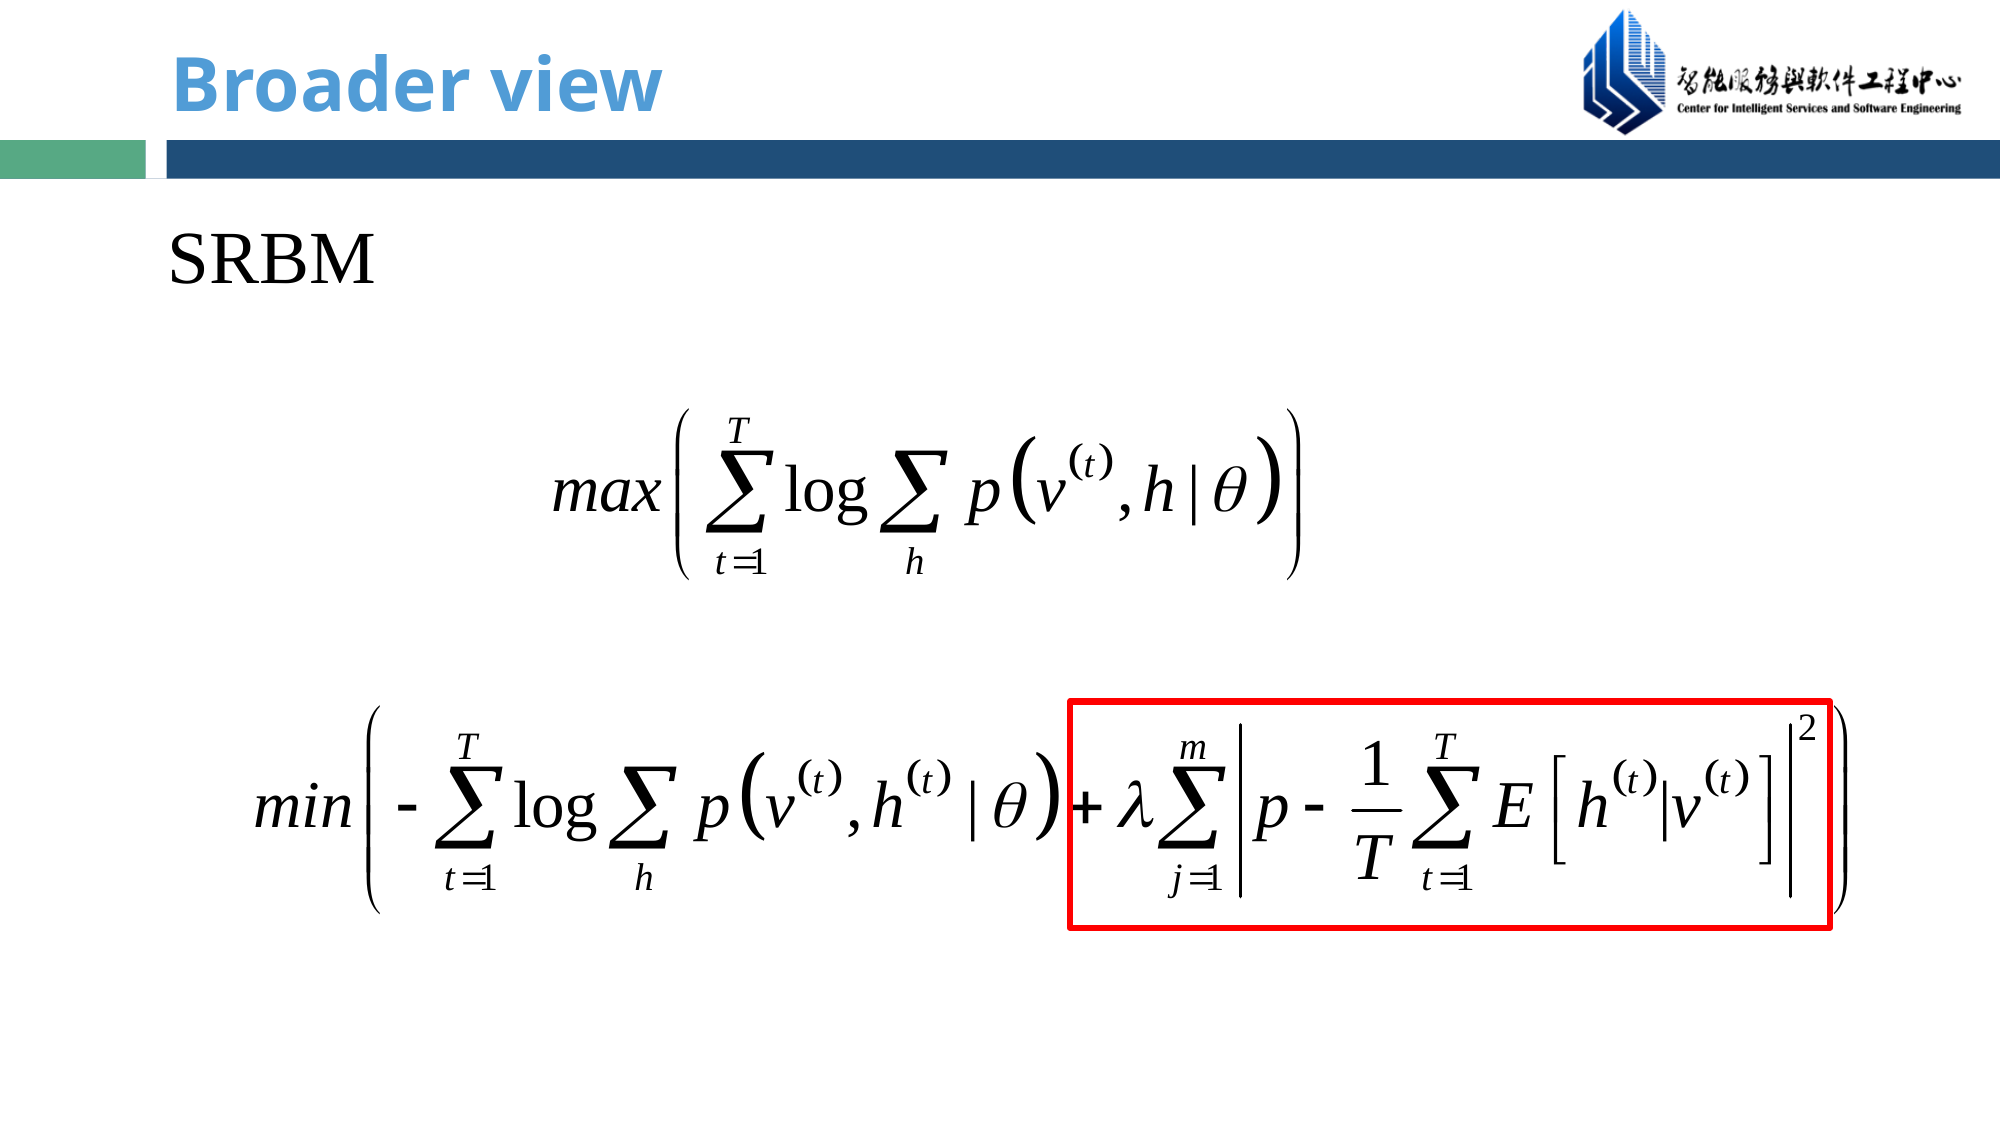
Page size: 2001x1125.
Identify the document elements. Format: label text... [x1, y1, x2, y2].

text_box Broader view [156, 28, 1144, 134]
picture [1576, 4, 1975, 139]
text_box SRBM [145, 201, 399, 308]
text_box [0, 140, 2000, 179]
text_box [541, 394, 1324, 595]
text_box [242, 693, 1869, 928]
